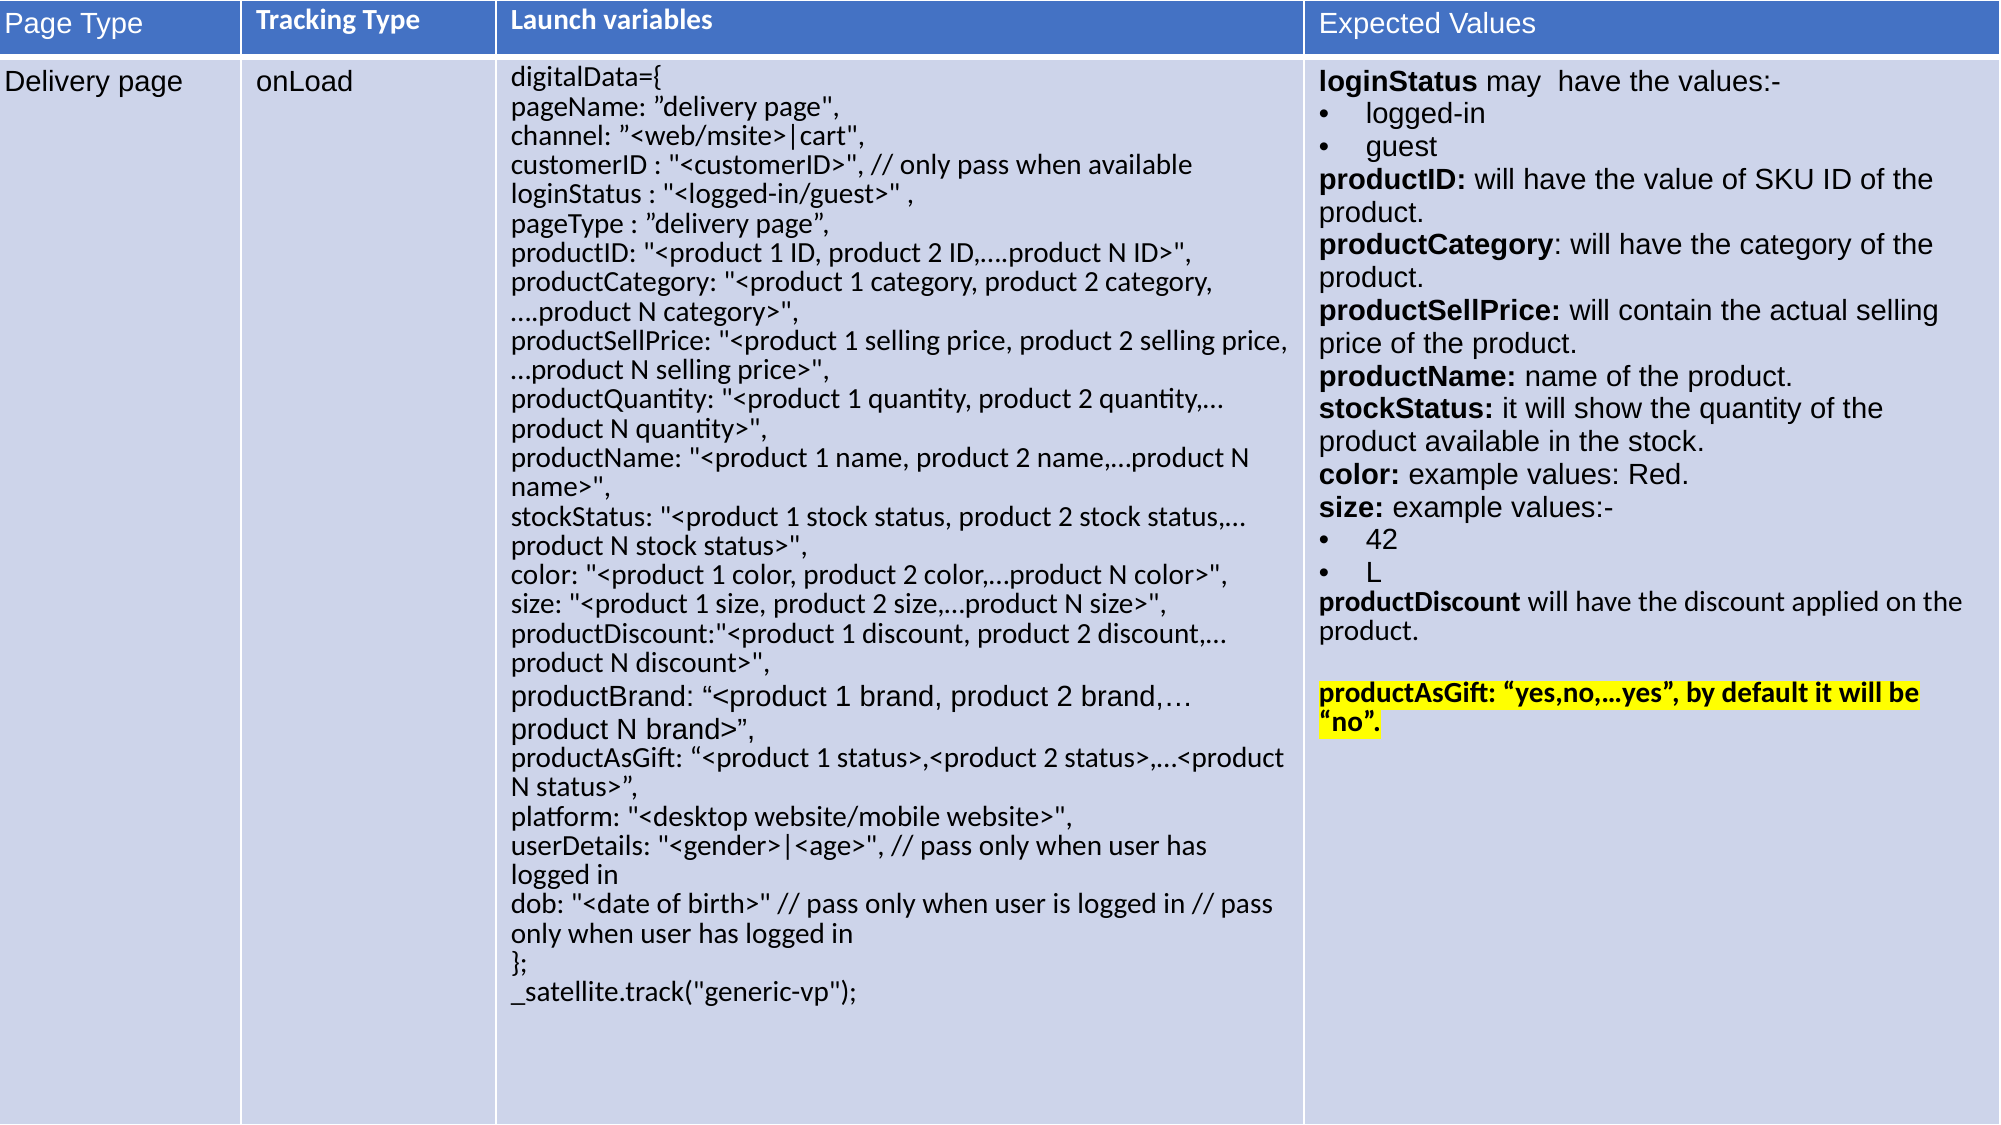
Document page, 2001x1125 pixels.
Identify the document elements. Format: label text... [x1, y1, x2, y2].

table_cell onLoad [242, 60, 495, 1124]
table_header Expected Values [1305, 1, 1999, 54]
table_cell digitalData={​ pageName: ”delivery page",​ channel: ”<web/msite>|cart",​ customerID : "<customerID>", // only pass when available​ loginStatus : "<logged-in/guest>" ,​ pageType : ”delivery page”,​ productID: "<product 1 ID, product 2 ID,….product N ID>",​ productCategory: "<product 1 category, product 2 category,….product N category>",​ productSellPrice: "<product 1 selling price, product 2 selling price,…product N selling price>",​ productQuantity: "<product 1 quantity, product 2 quantity,…product N quantity>",​ productName: "<product 1 name, product 2 name,…product N name>",​ stockStatus: "<product 1 stock status, product 2 stock status,…product N stock status>",​ color: "<product 1 color, product 2 color,…product N color>",​ size: "<product 1 size, product 2 size,…product N size>",​ productDiscount:"<product 1 discount, product 2 discount,…product N discount>",​ productBrand: “<product 1 brand, product 2 brand,…product N brand>”, productAsGift: “<product 1 status>,<product 2 status>,…<product N status>”, platform: "<desktop website/mobile website>",​ userDetails: "<gender>|<age>", // pass only when user has logged in​ dob: "<date of birth>" // pass only when user is logged in // pass only when user has logged in​ };​ _satellite.track("generic-vp"); [497, 60, 1303, 1124]
table_cell loginStatus may have the values:- logged-in guest productID: will have the value of SKU ID of the product. productCategory: will have the category of the product. productSellPrice: will contain the actual selling price of the product. productName: name of the product. stockStatus: it will show the quantity of the product available in the stock. color: example values: Red. size: example values:- 42 L productDiscount will have the discount applied on the product. productAsGift: “yes,no,…yes”, by default it will be “no”. [1305, 60, 1999, 1124]
table_header Launch variables [497, 1, 1303, 54]
table_cell Delivery page [0, 60, 240, 1124]
table_header Tracking Type [242, 1, 495, 54]
table_header Page Type [0, 1, 240, 54]
